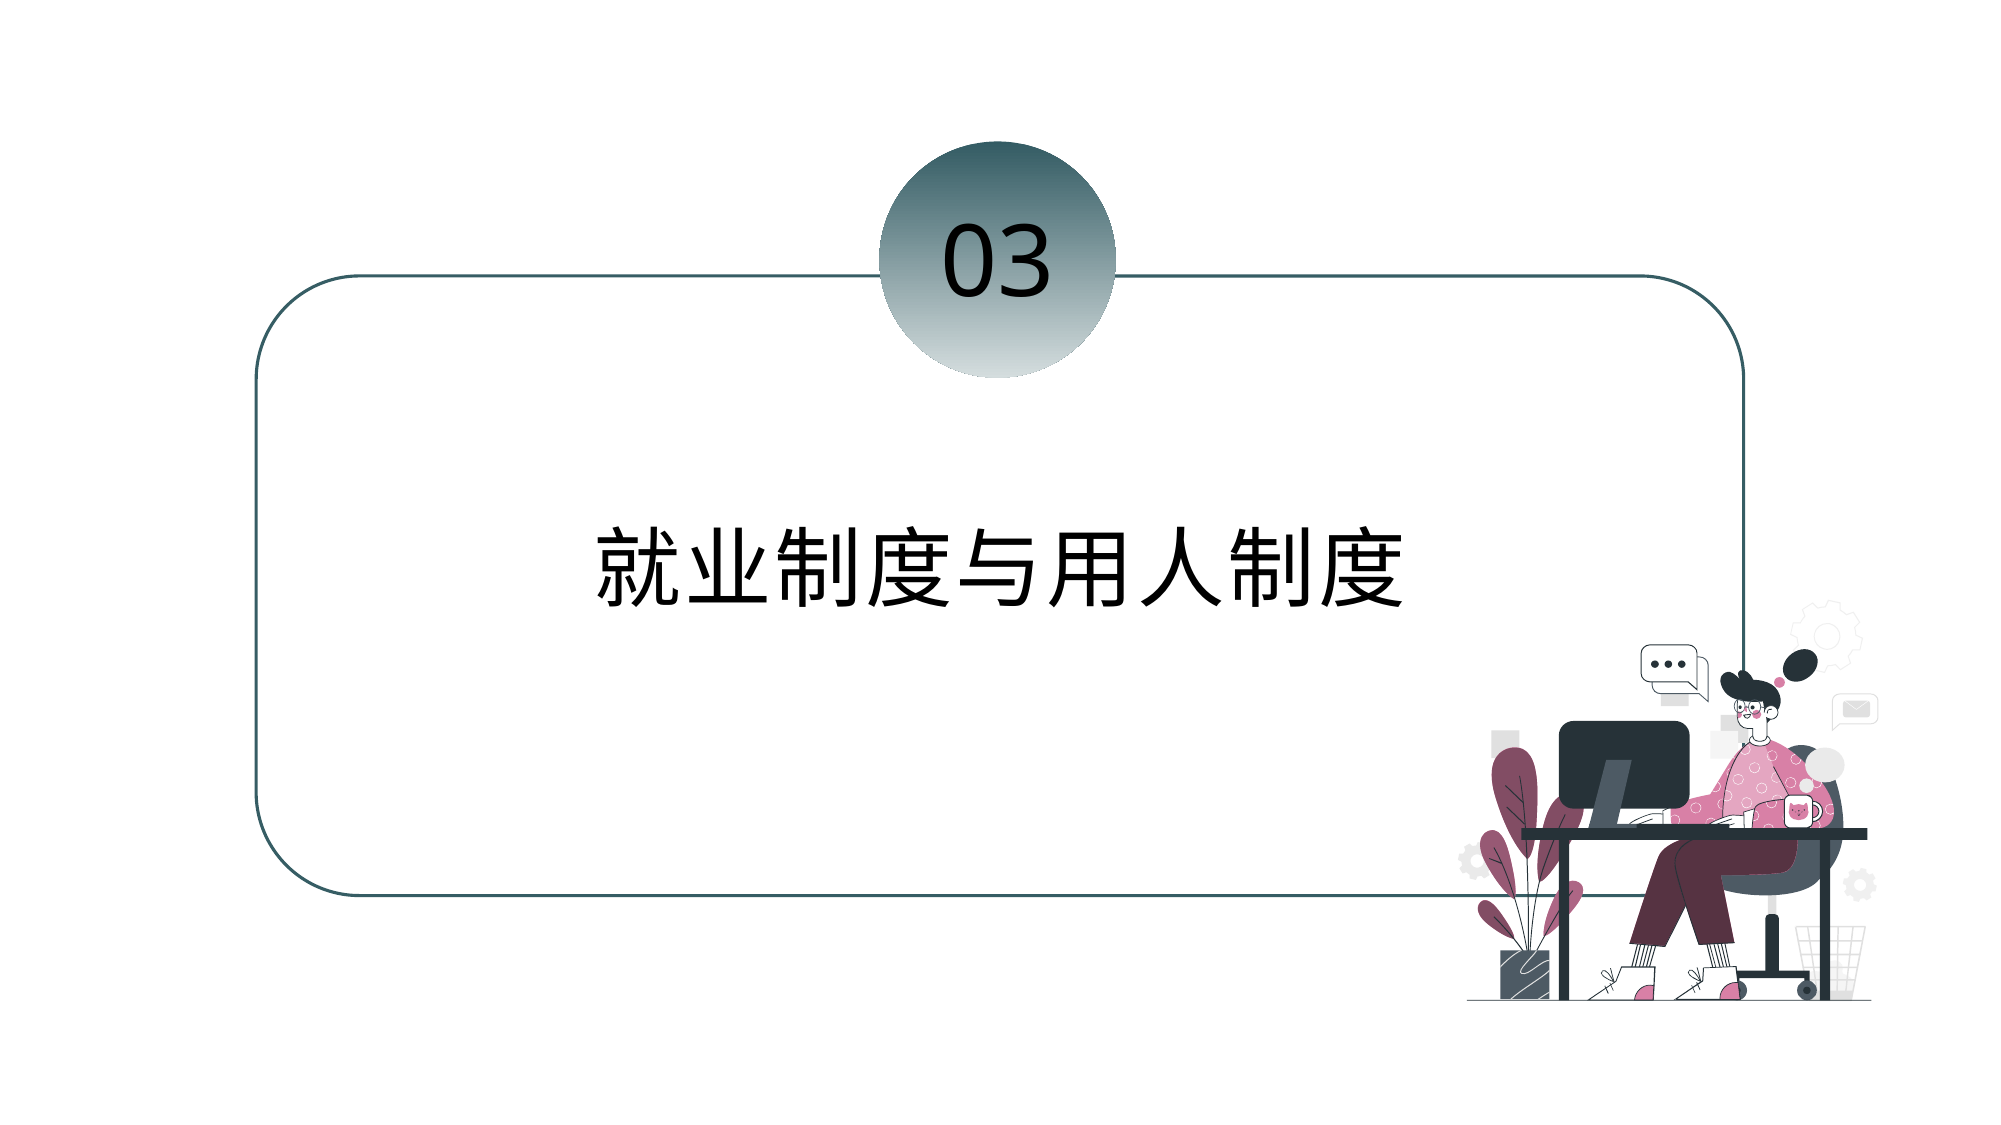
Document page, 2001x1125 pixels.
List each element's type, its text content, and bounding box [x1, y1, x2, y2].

text_box 03 [911, 189, 1084, 324]
text_box [255, 274, 1745, 897]
text_box [878, 140, 1117, 379]
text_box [1457, 599, 1879, 1002]
text_box 就业制度与用人制度 [422, 505, 1578, 626]
